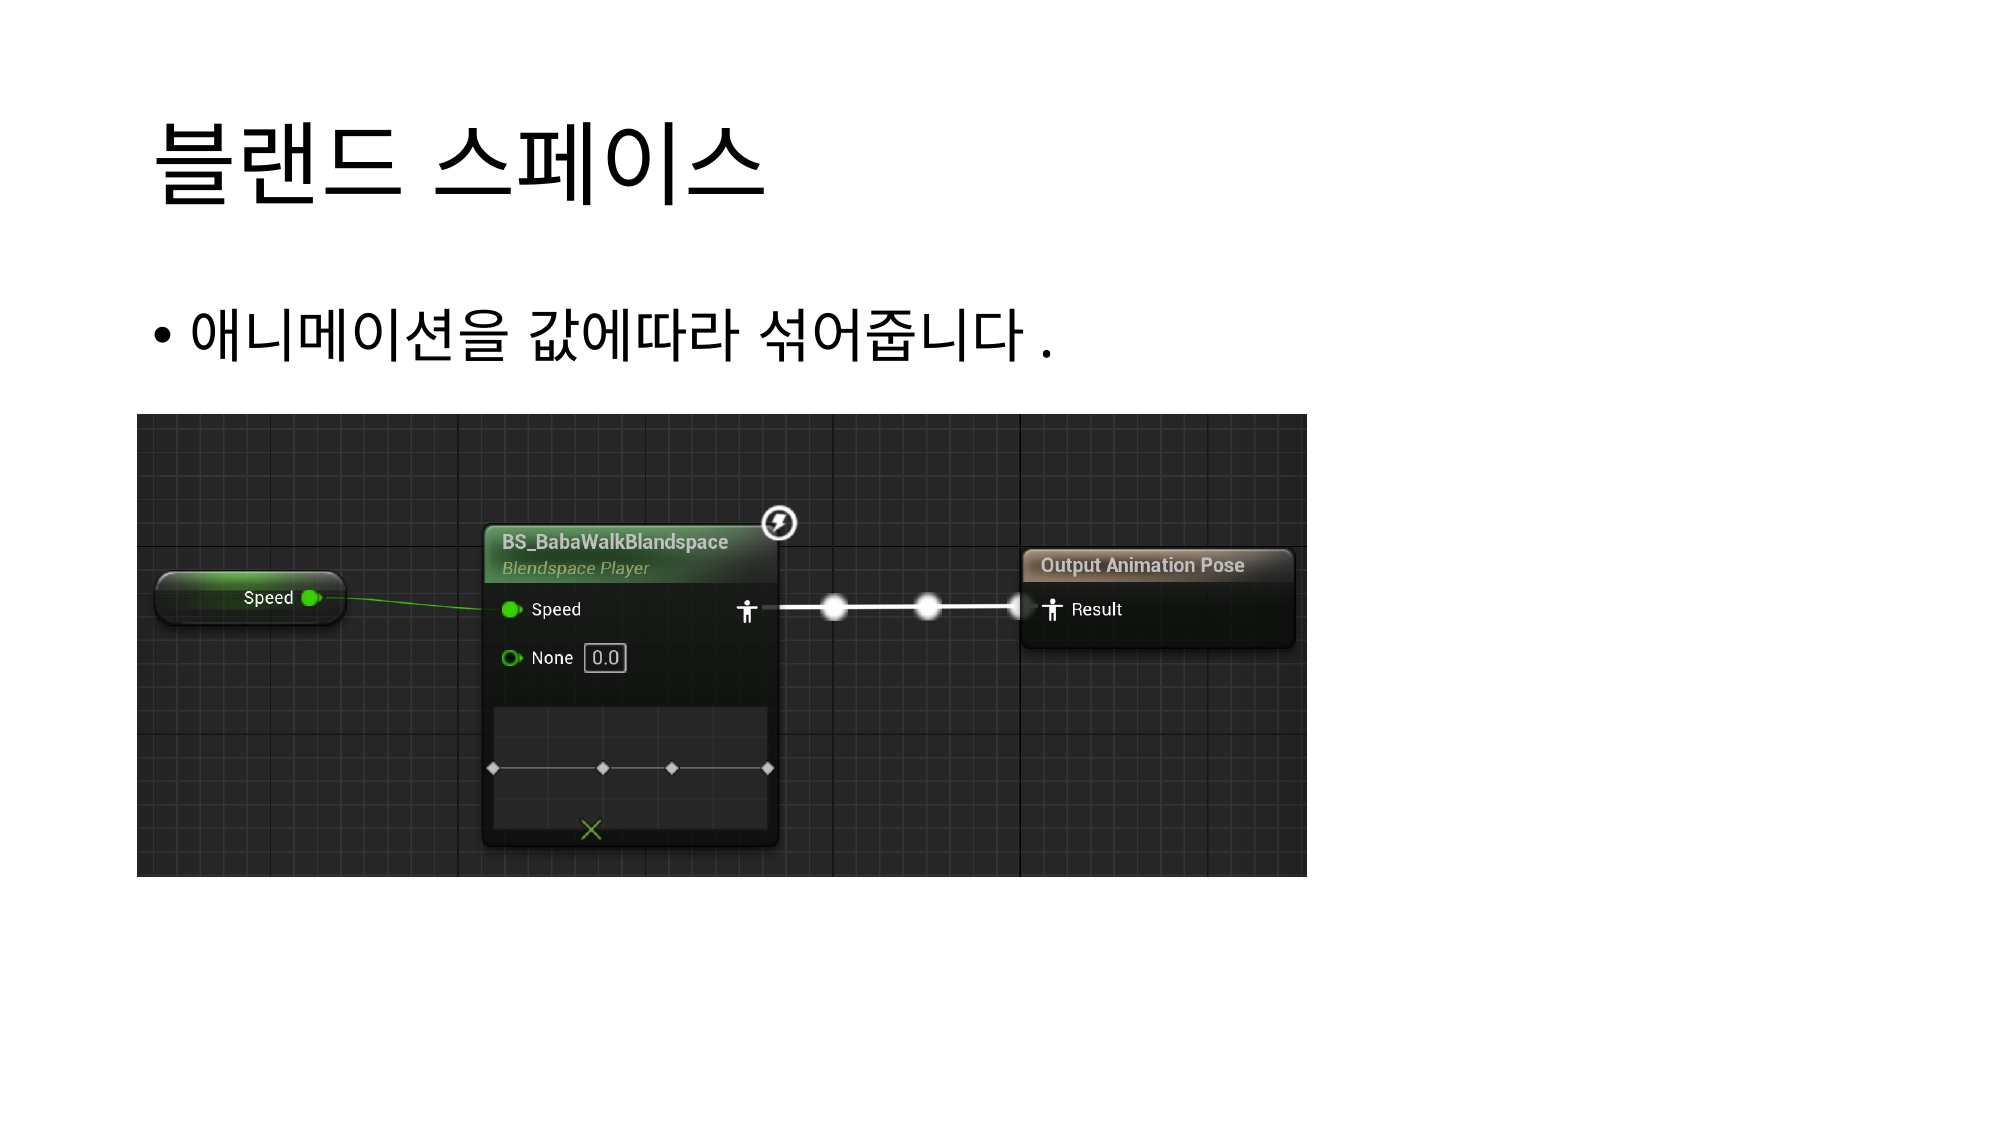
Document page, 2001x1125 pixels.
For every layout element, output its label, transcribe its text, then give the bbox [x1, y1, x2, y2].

list 애니메이션을 값에따라 섞어줍니다. [137, 299, 1863, 1014]
picture [136, 414, 1307, 877]
title 블랜드 스페이스 [137, 59, 1863, 278]
